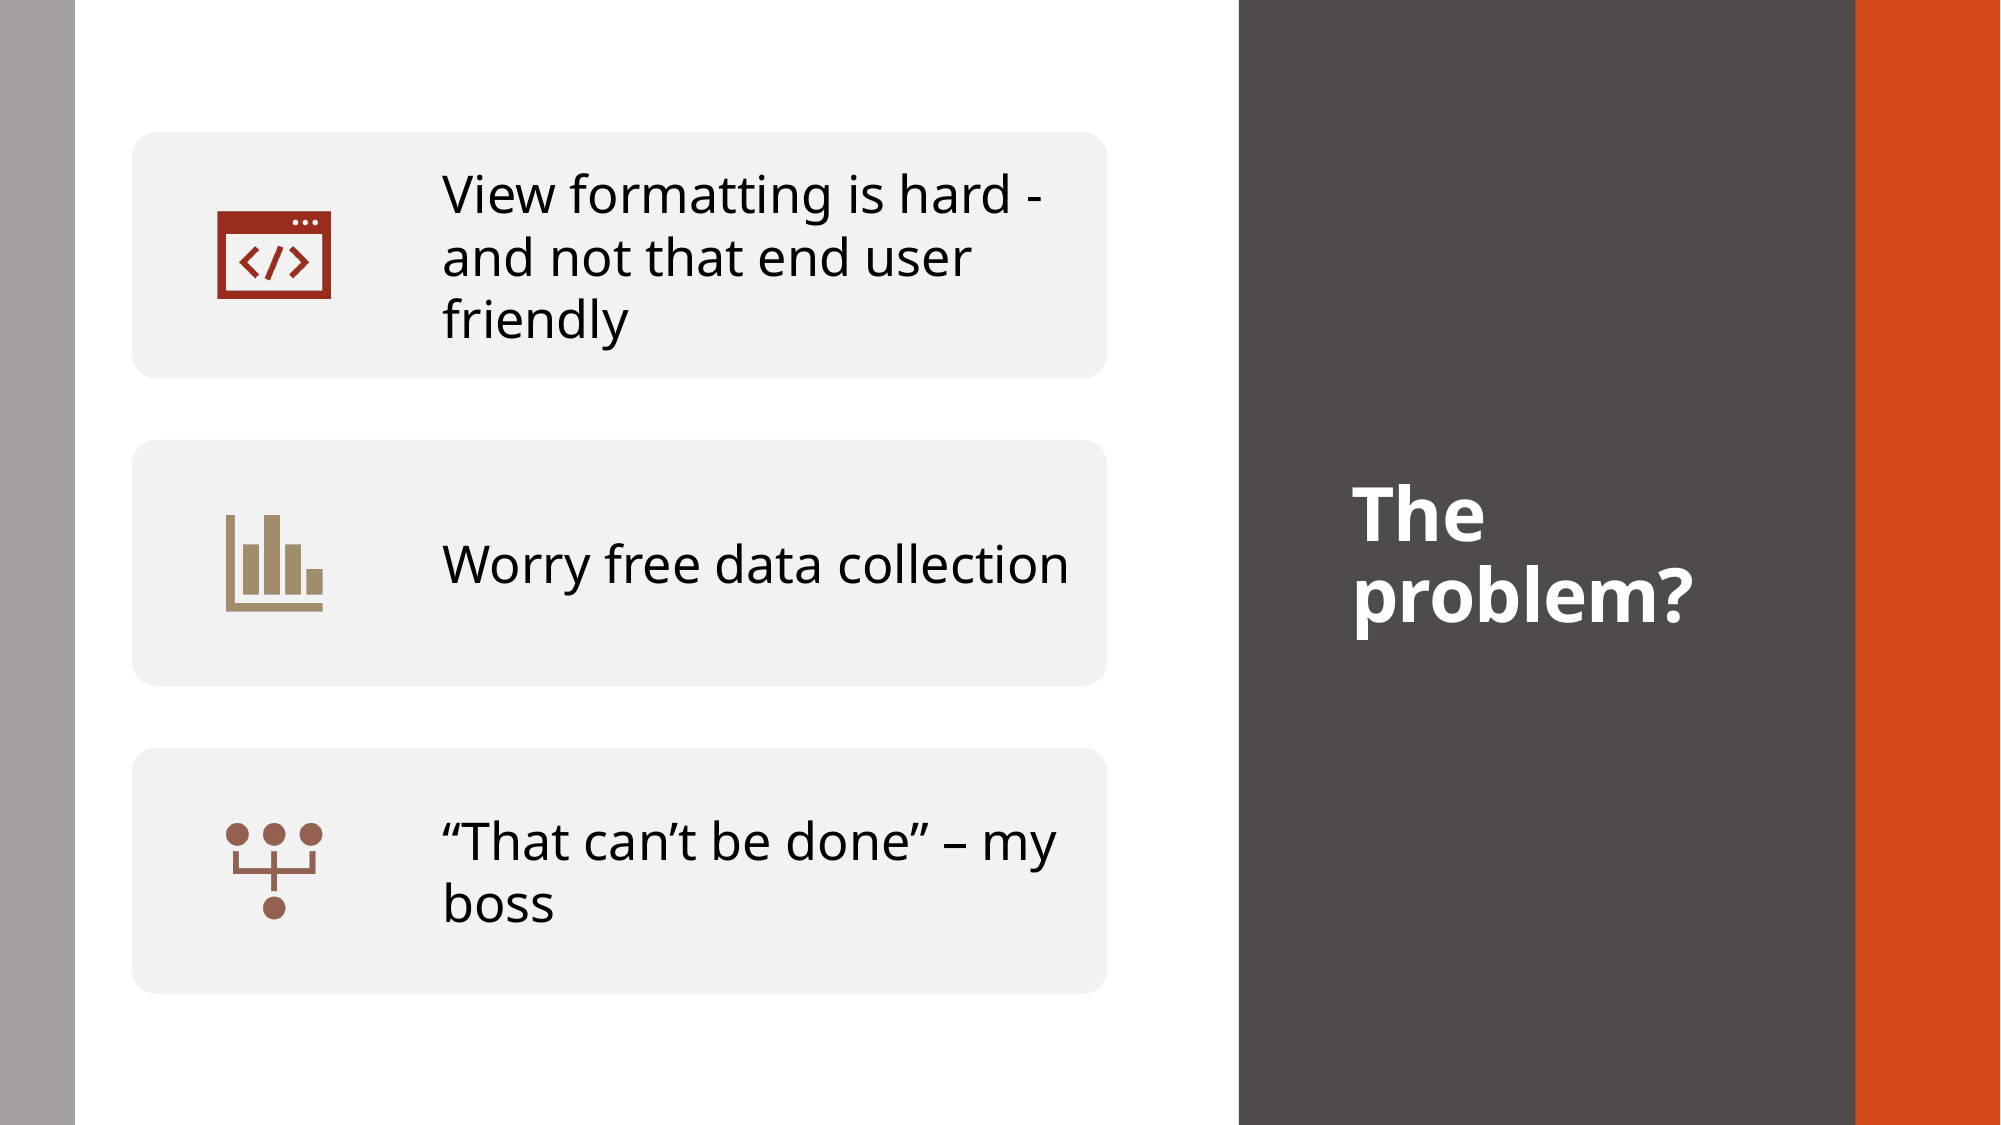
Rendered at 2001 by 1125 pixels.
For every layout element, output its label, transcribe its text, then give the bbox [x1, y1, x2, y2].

text_box [1238, 0, 1856, 1125]
title The problem? [1336, 131, 1800, 988]
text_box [131, 131, 1108, 995]
